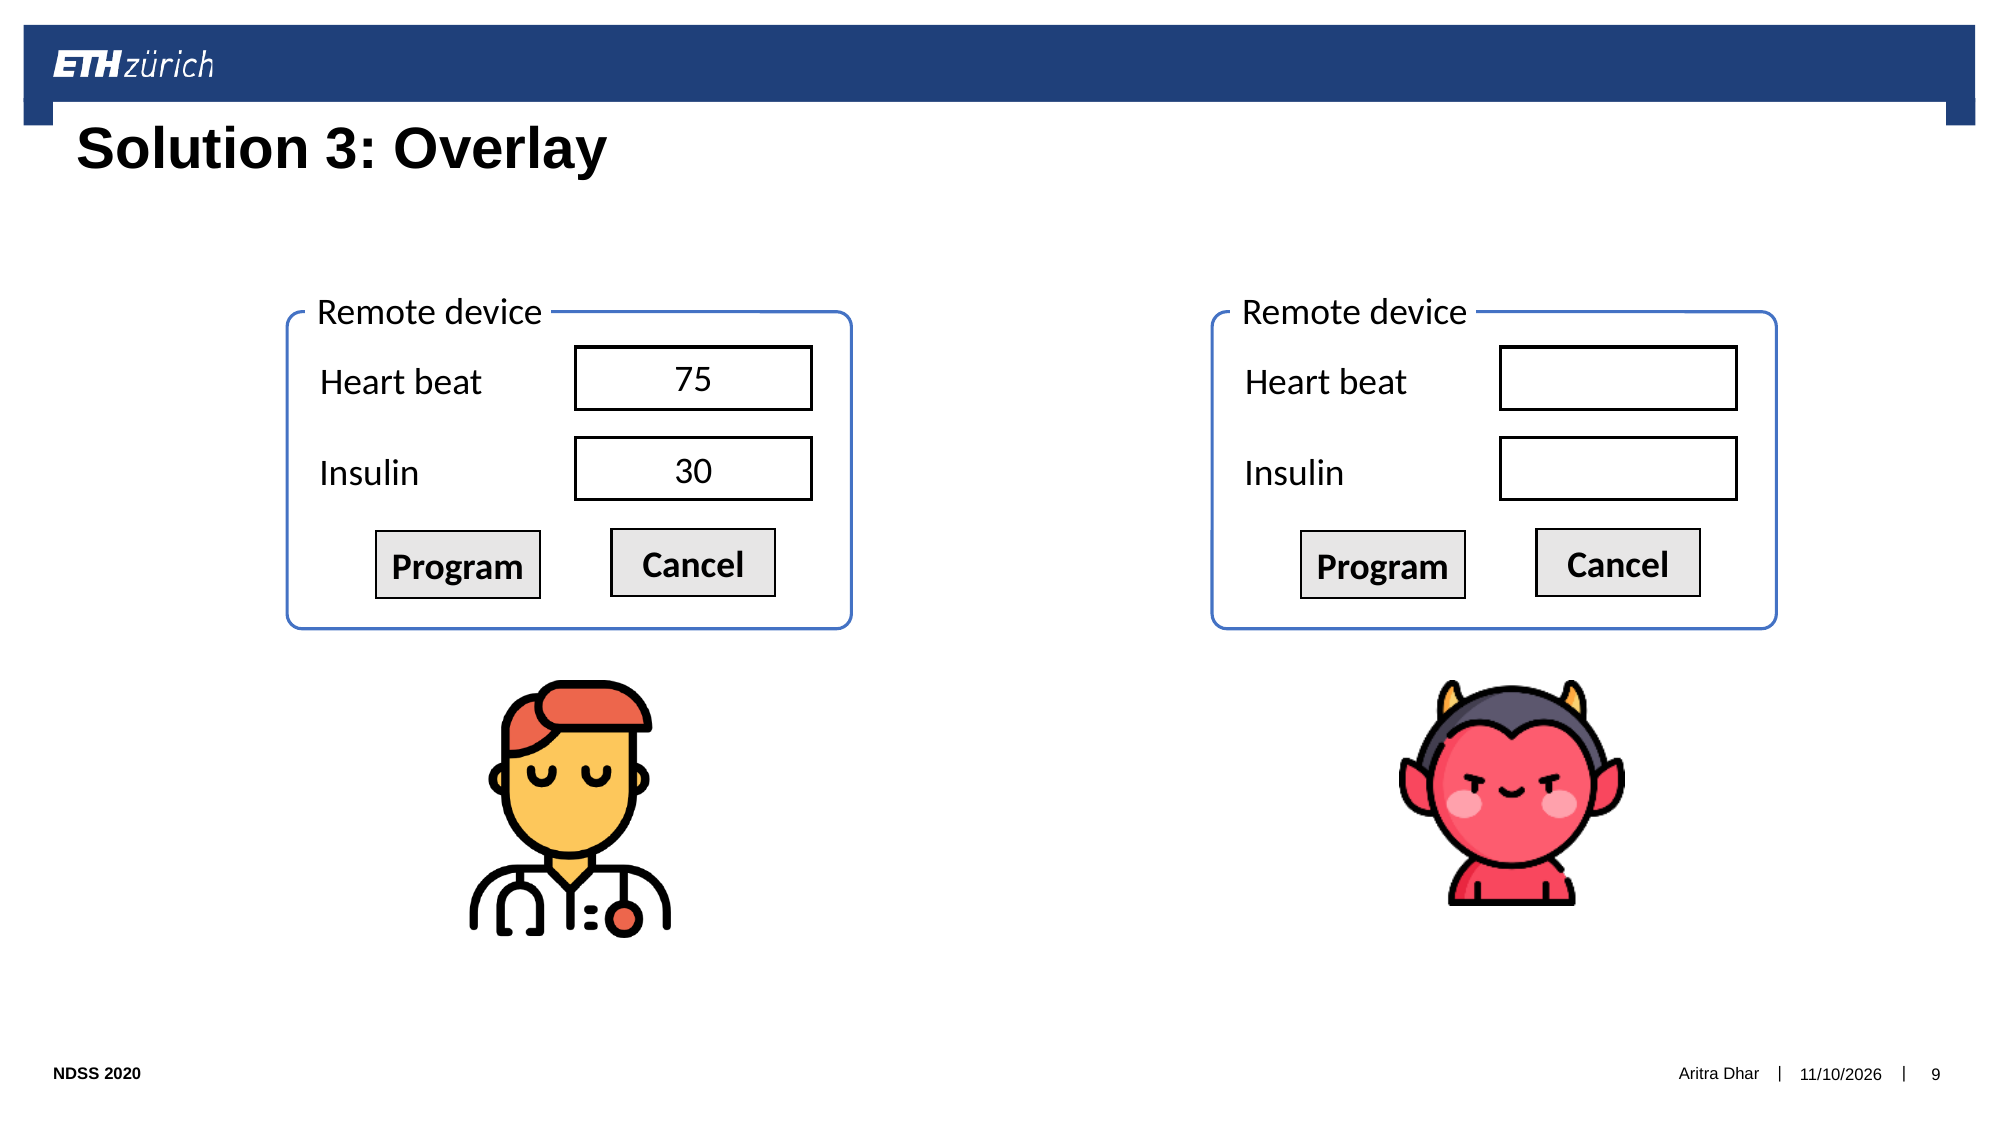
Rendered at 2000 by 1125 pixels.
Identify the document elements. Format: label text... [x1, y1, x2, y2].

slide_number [1790, 1034, 1892, 1112]
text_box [286, 279, 852, 629]
footer Aritra Dhar [999, 1034, 1760, 1111]
slide_number 9 [1906, 1034, 1966, 1112]
title Solution 3: Overlay [53, 101, 1946, 262]
picture [440, 680, 699, 938]
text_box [1211, 279, 1777, 629]
picture [1399, 680, 1625, 906]
